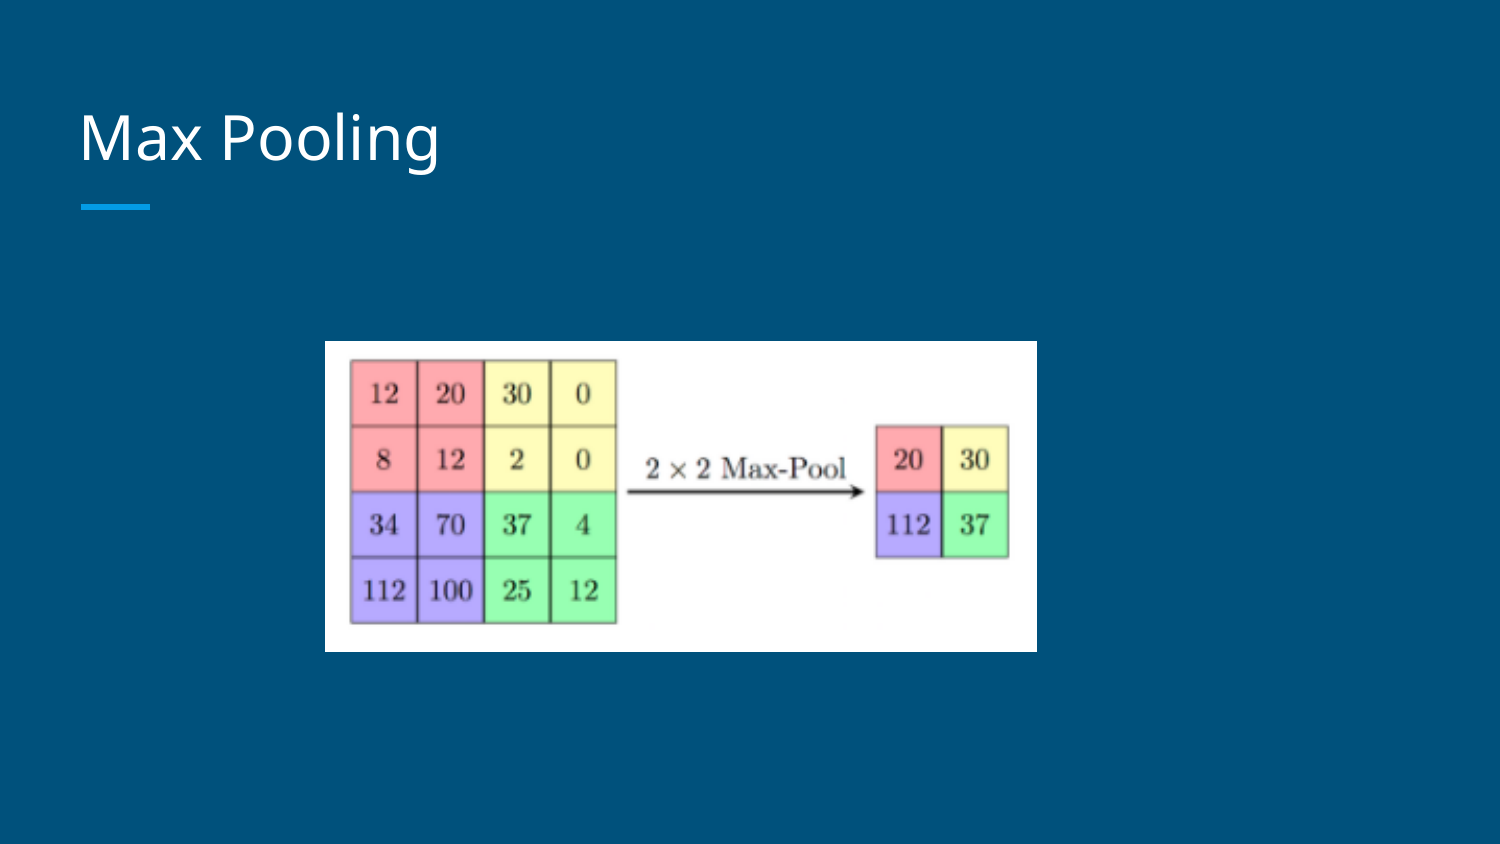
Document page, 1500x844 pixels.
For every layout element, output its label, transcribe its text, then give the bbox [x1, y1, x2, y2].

picture [326, 342, 1036, 651]
title Max Pooling [63, 75, 1437, 188]
